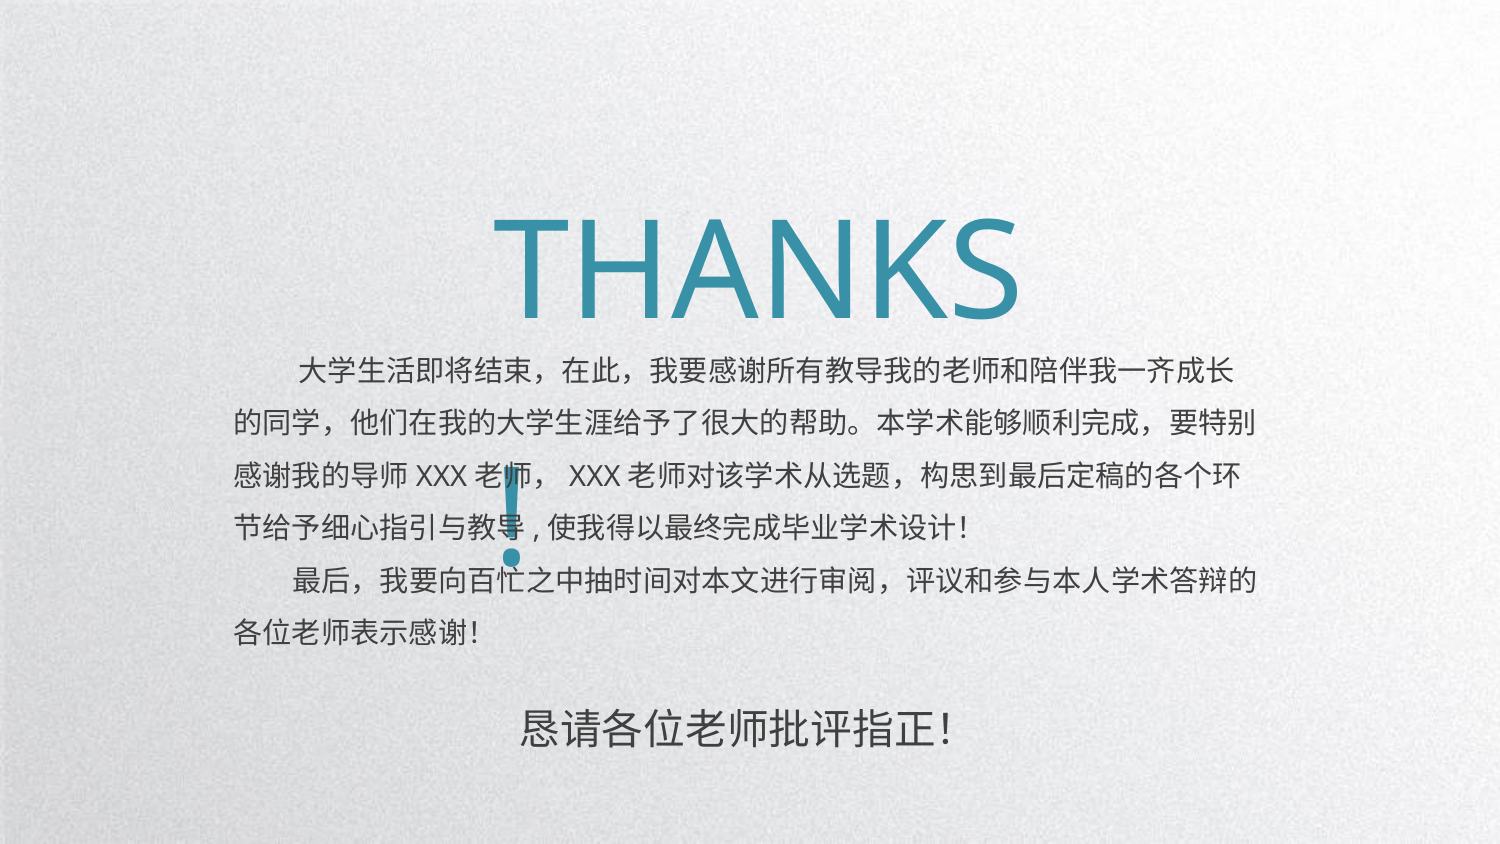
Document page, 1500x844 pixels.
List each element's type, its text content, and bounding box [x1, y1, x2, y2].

text_box 恳请各位老师批评指正！ [503, 670, 1004, 761]
picture [0, 0, 1500, 844]
text_box 大学生活即将结束，在此，我要感谢所有教导我的老师和陪伴我一齐成长的同学，他们在我的大学生涯给予了很大的帮助。本学术能够顺利完成，要特别感谢我的导师XXX老师，XXX老师对该学术从选题，构思到最后定稿的各个环节给予细心指引与教导,使我得以最终完成毕业学术设计！ 最后，我要向百忙之中抽时间对本文进行审阅，评议和参与本人学术答辩的各位老师表示感谢！ [218, 327, 1275, 657]
text_box THANKS! [478, 91, 1061, 327]
